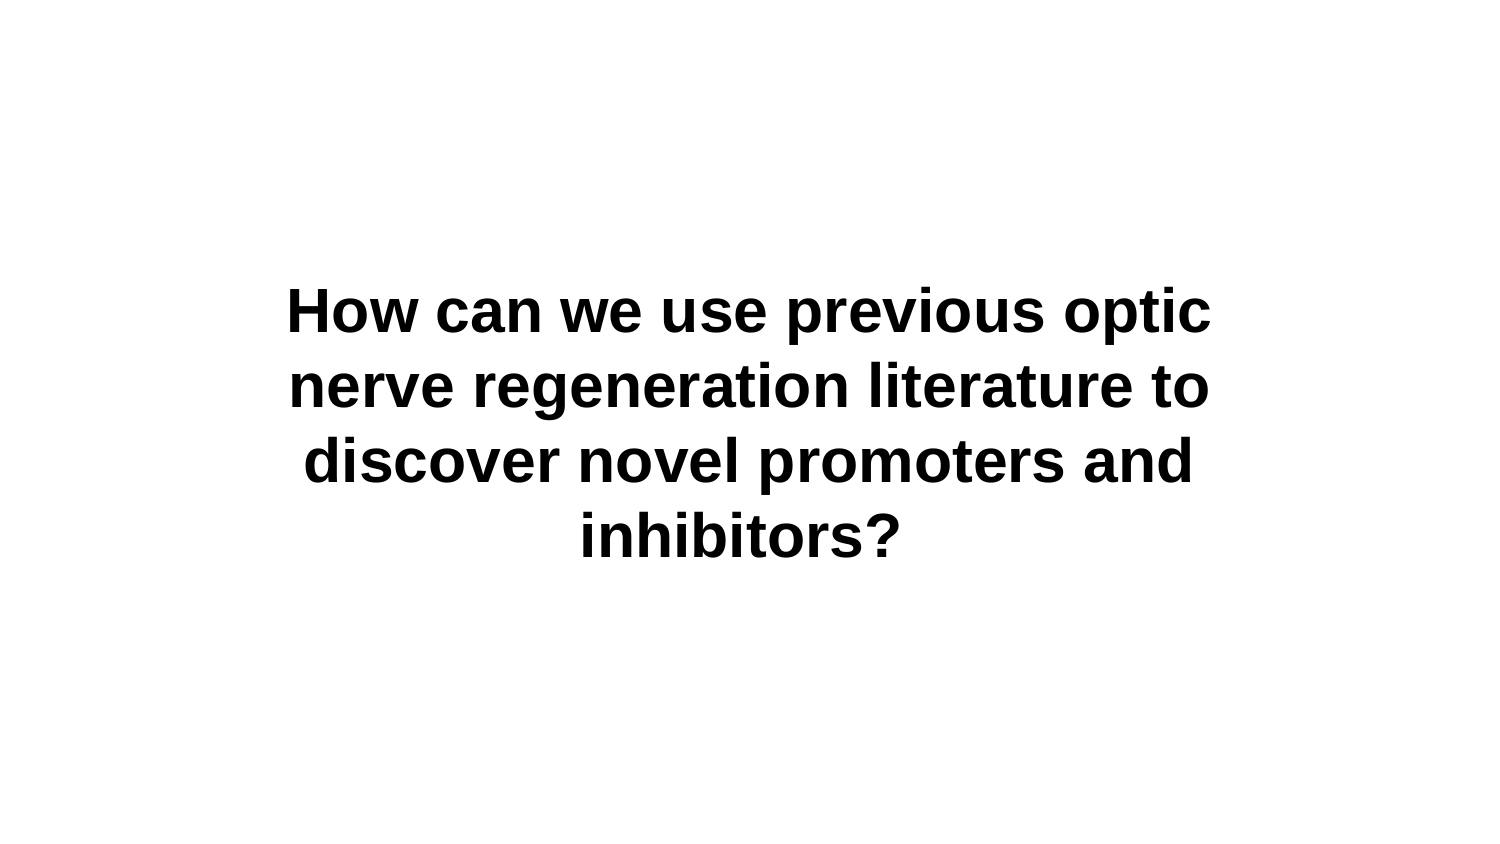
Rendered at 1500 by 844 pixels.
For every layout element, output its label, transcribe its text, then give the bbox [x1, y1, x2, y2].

text_box How can we use previous optic nerve regeneration literature to discover novel promoters and inhibitors? [209, 255, 1291, 585]
